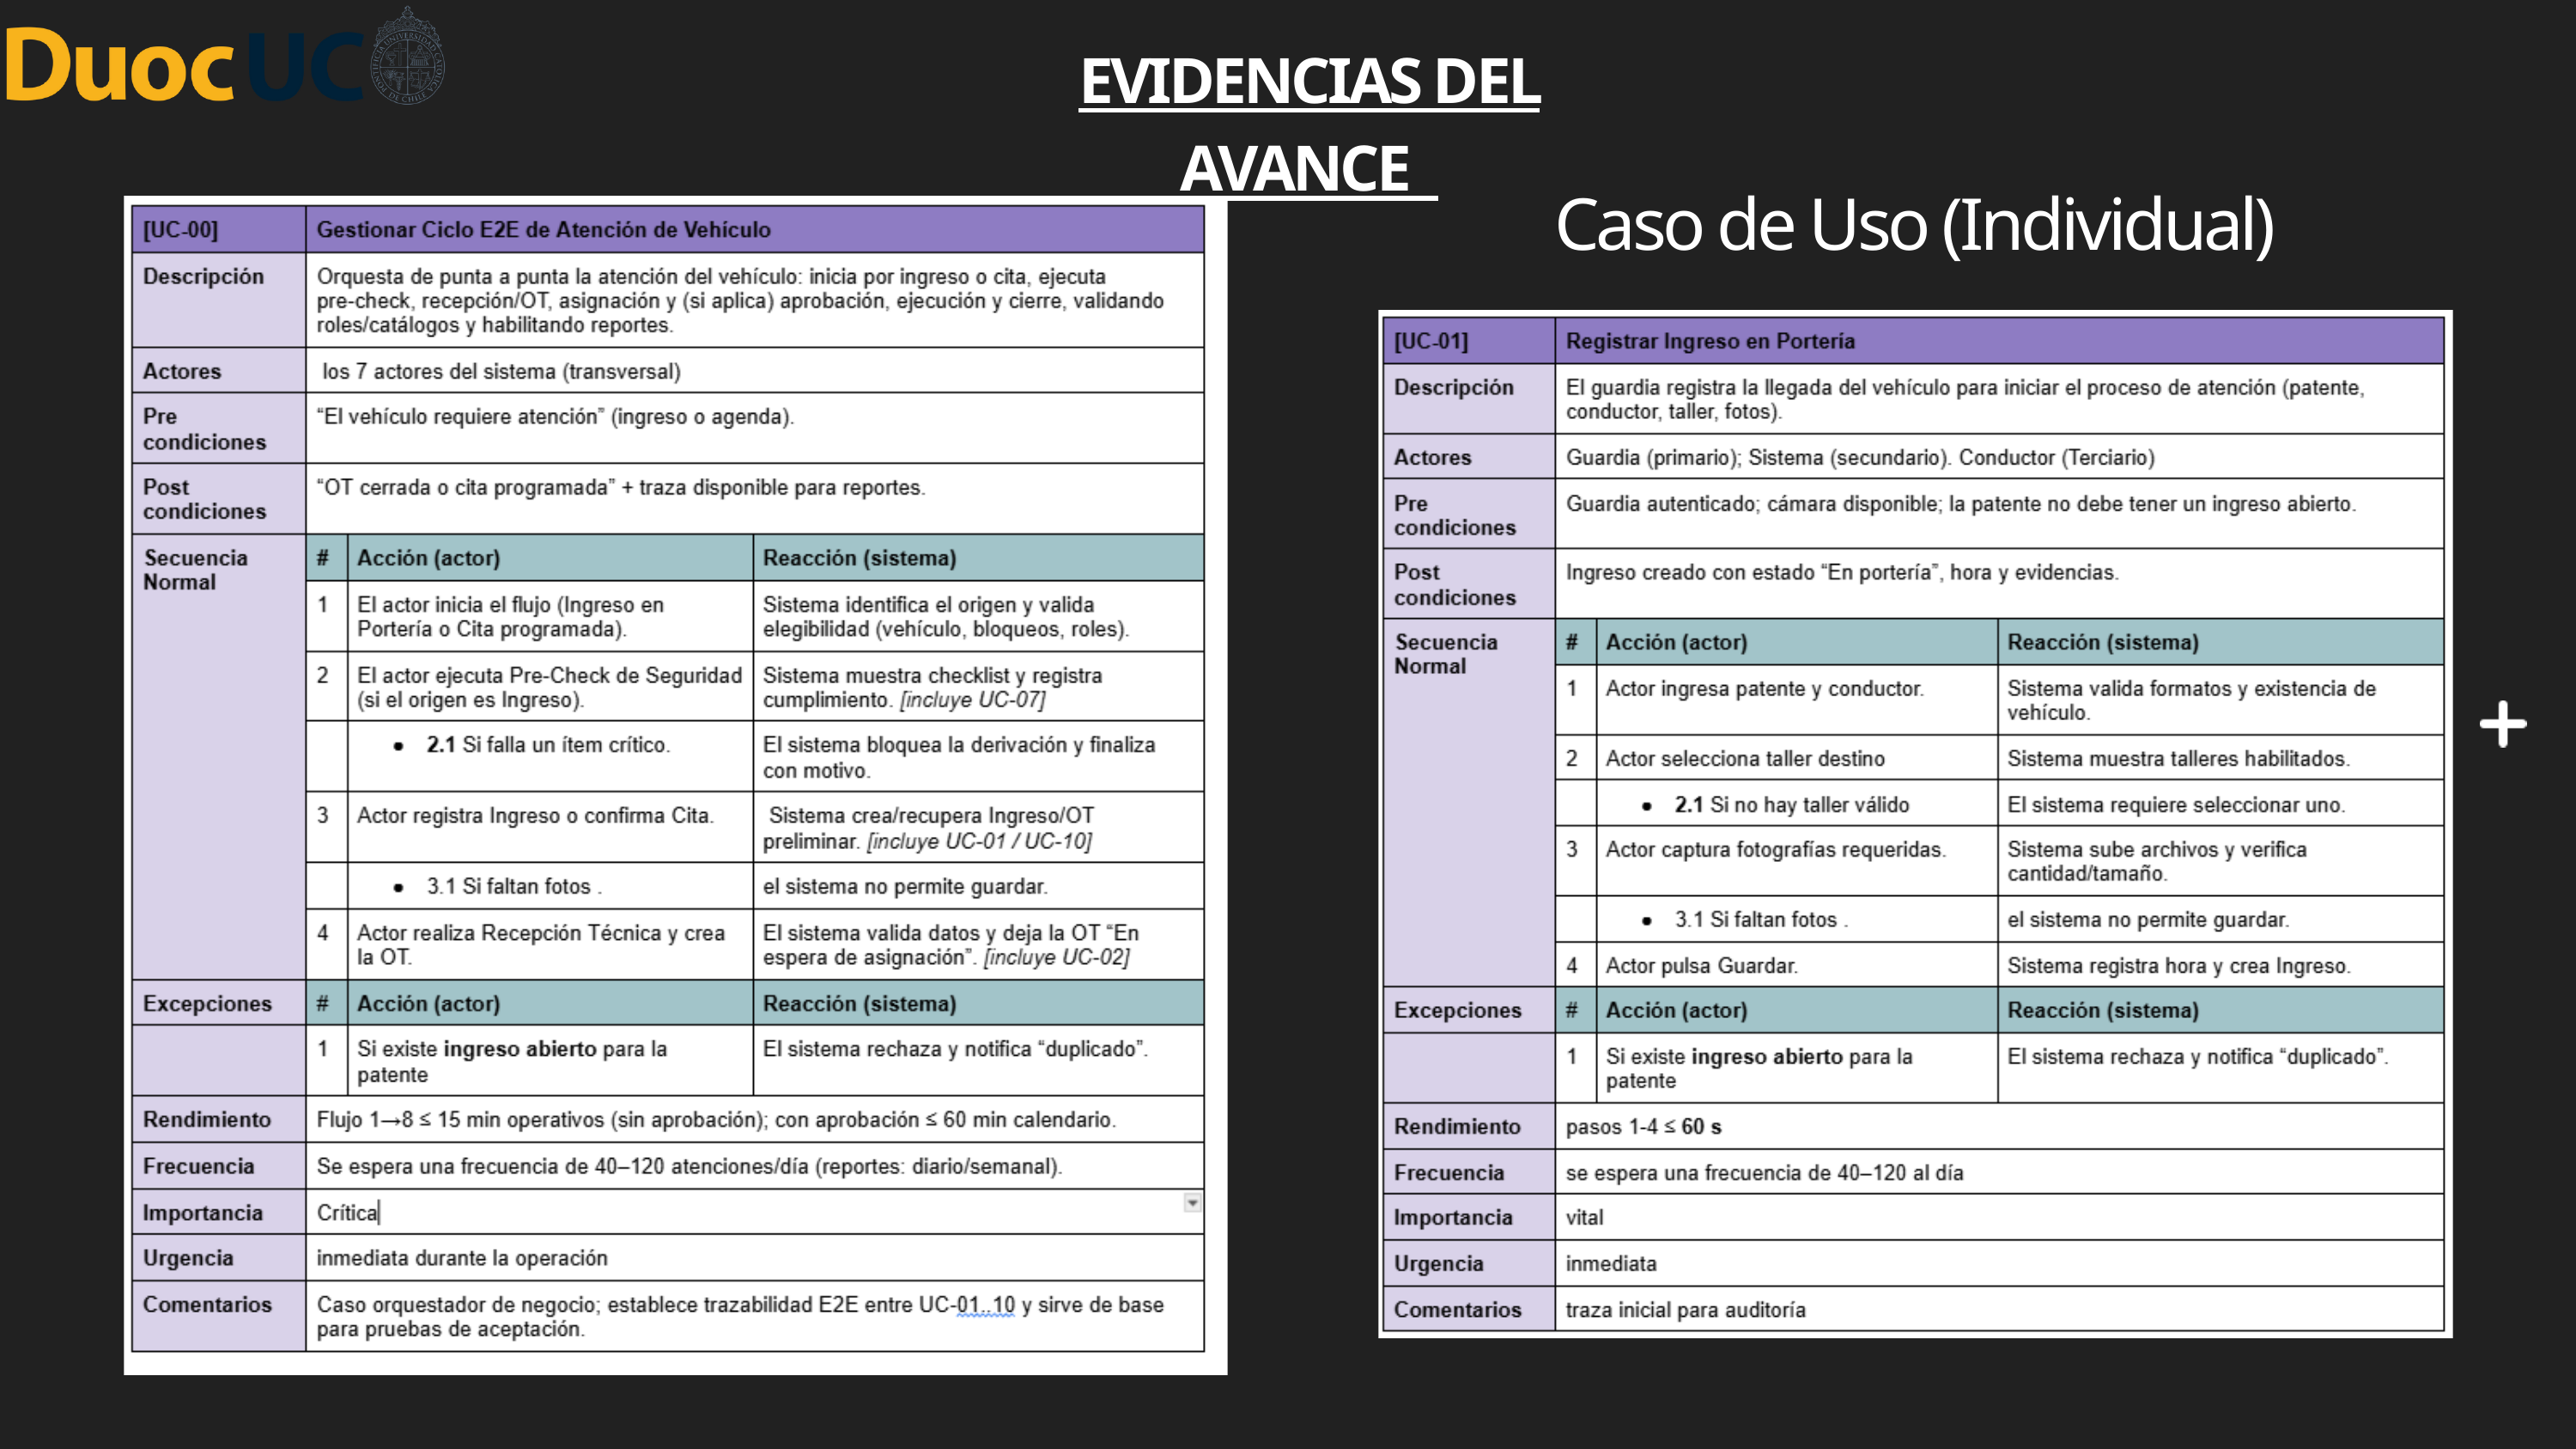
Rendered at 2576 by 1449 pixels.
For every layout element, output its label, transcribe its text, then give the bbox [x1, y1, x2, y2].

text_box [124, 196, 1228, 1375]
text_box Caso de Uso (Individual) [1544, 164, 2287, 265]
text_box [0, 0, 451, 111]
text_box [2480, 700, 2527, 749]
text_box EVIDENCIAS DEL AVANCE [959, 27, 1660, 204]
text_box [1378, 310, 2453, 1338]
